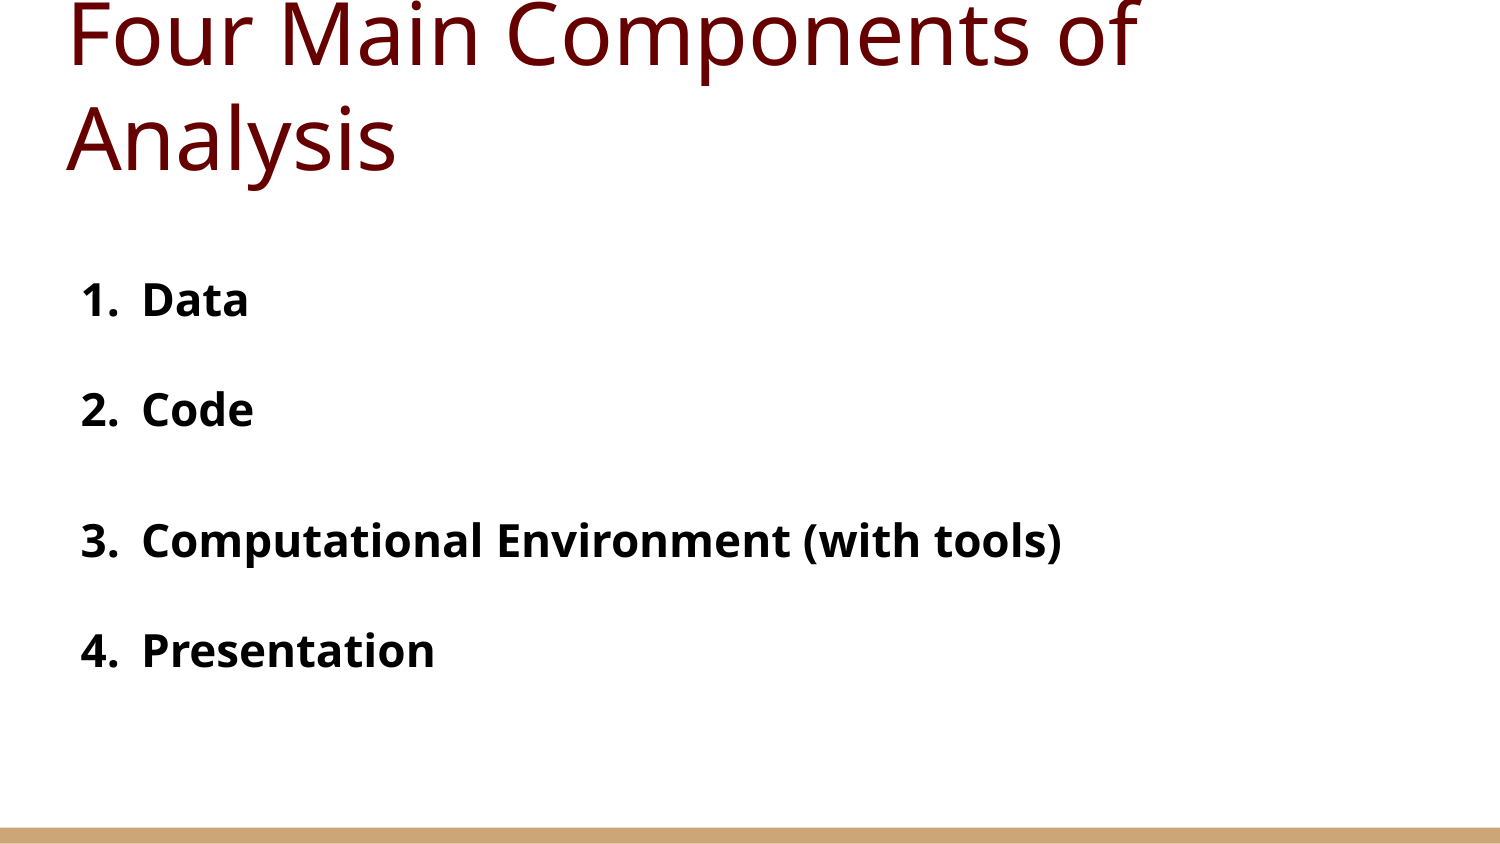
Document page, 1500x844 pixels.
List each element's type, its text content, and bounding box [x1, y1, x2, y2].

list Data Code Computational Environment (with tools) Presentation [51, 200, 1449, 752]
title Four Main Components of Analysis [51, 14, 1449, 151]
